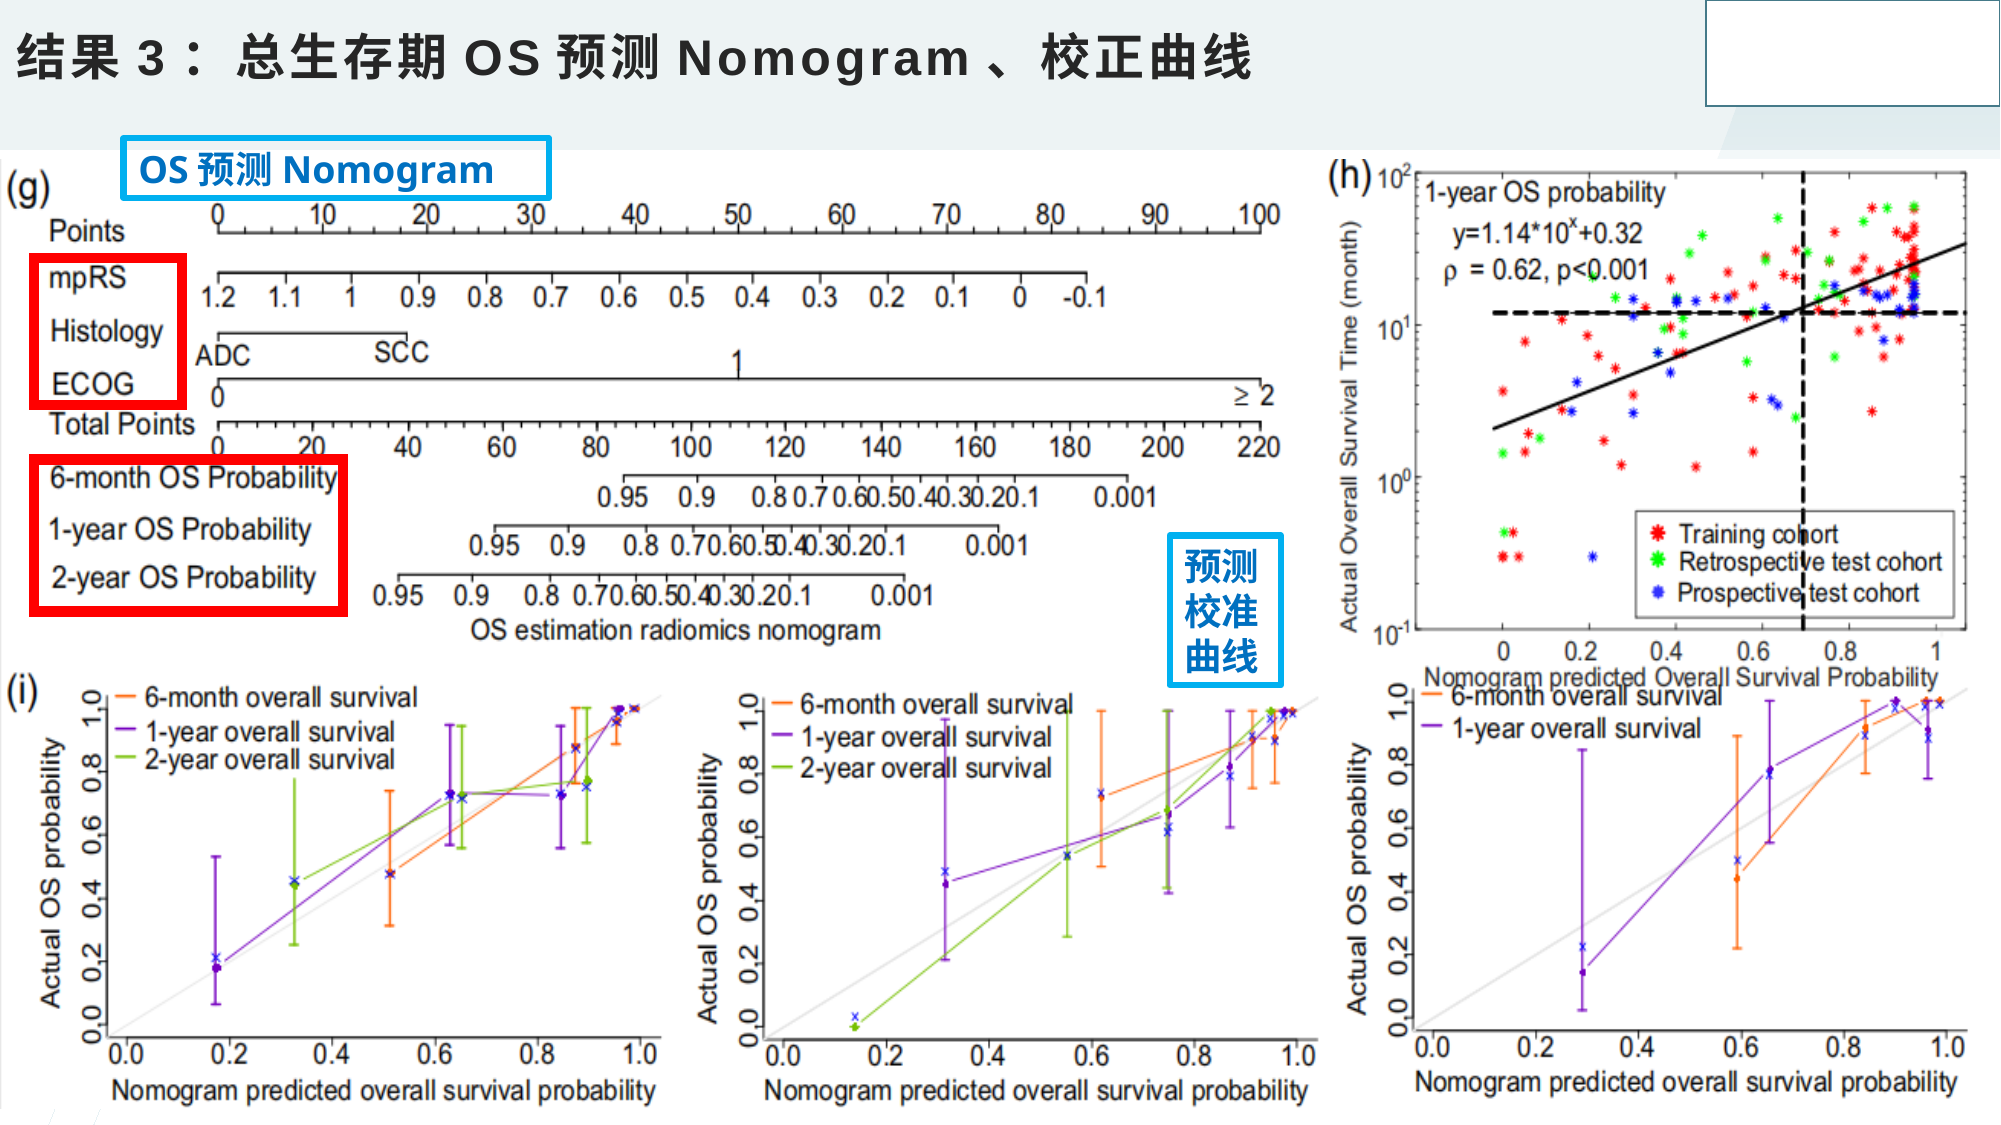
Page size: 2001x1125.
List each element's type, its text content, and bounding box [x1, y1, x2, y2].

text_box [1705, 0, 2000, 107]
picture [128, 159, 545, 194]
text_box OS预测Nomogram [123, 138, 549, 159]
title 结果3：总生存期OS预测Nomogram、校正曲线 [0, 19, 1641, 139]
picture [0, 159, 2000, 1110]
